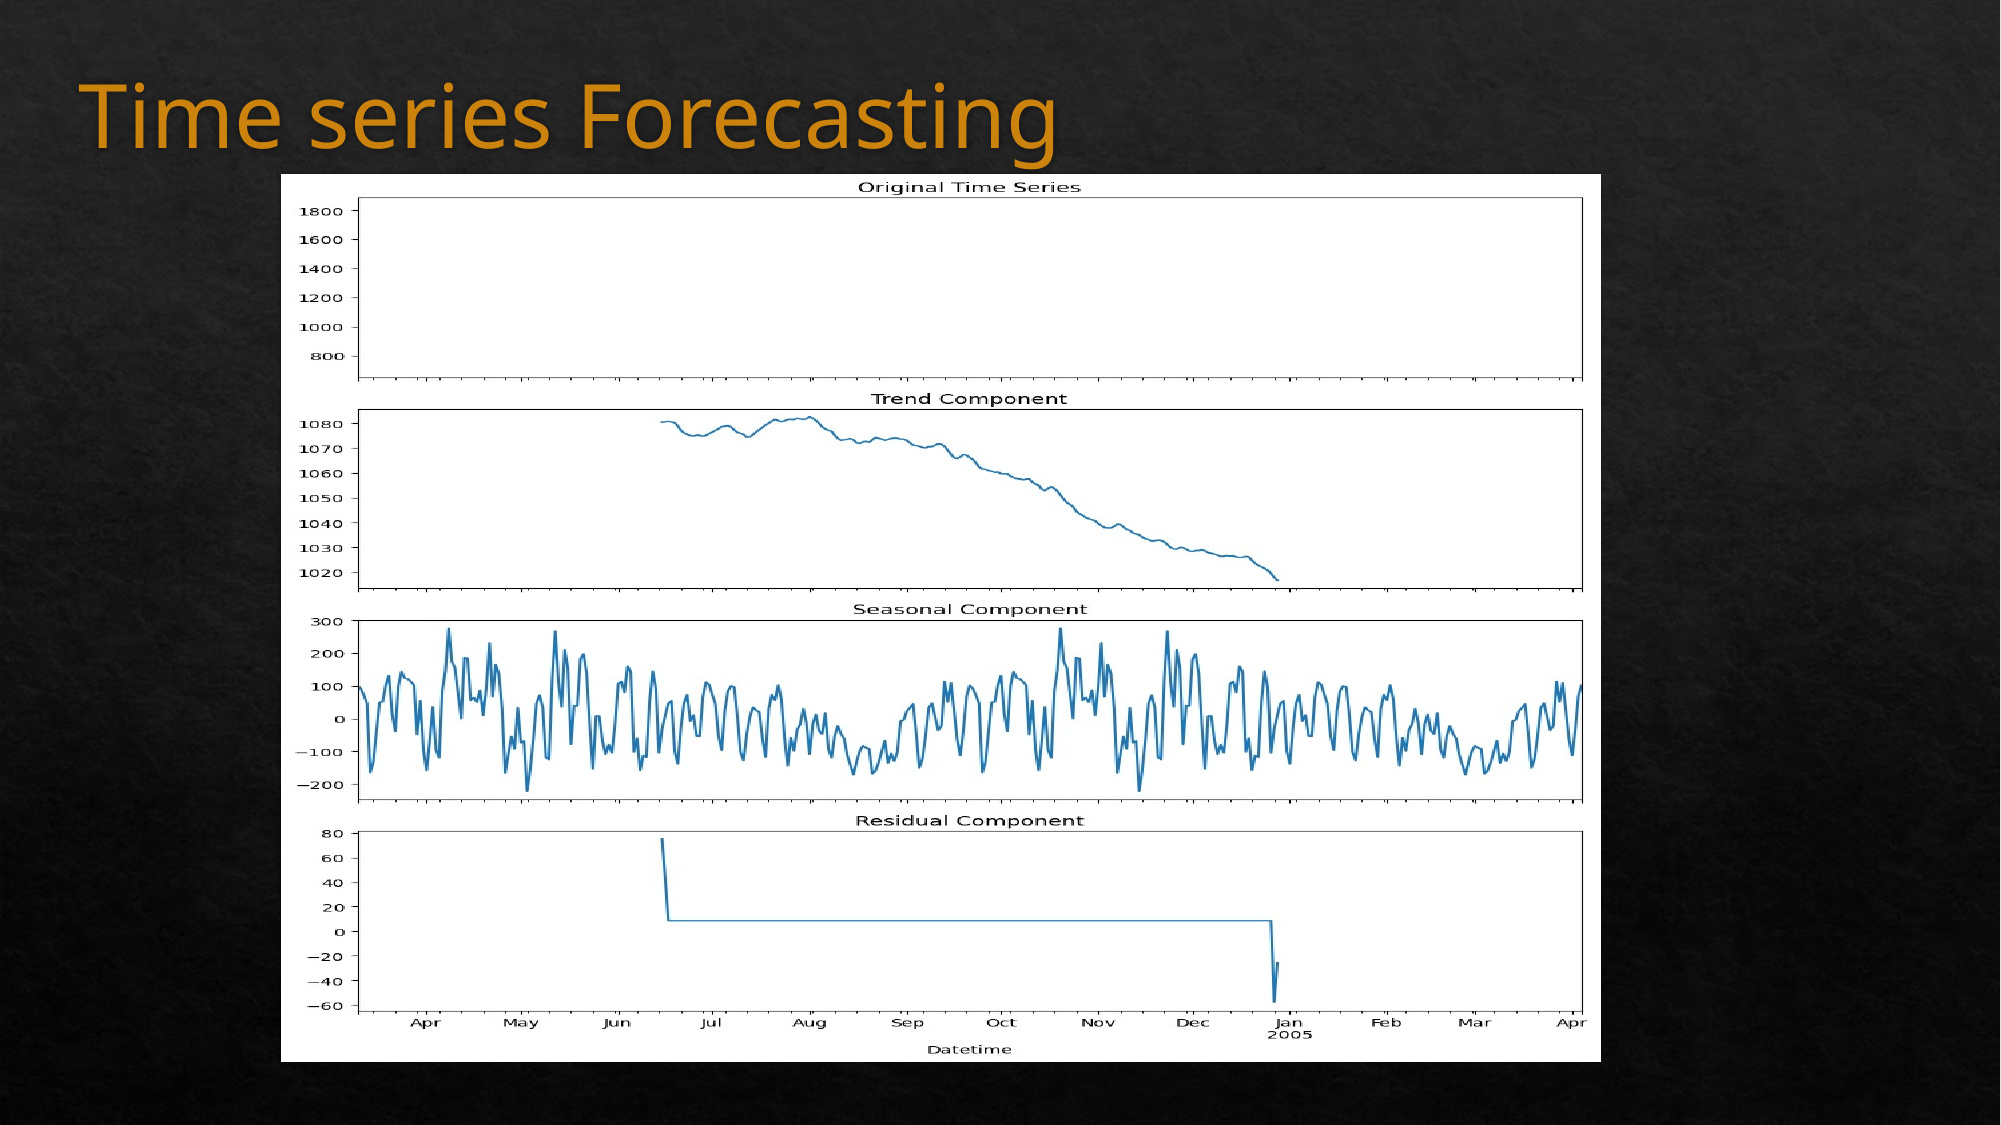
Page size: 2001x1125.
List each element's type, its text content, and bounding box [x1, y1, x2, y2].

title Time series Forecasting [63, 63, 1935, 175]
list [281, 174, 1601, 1062]
